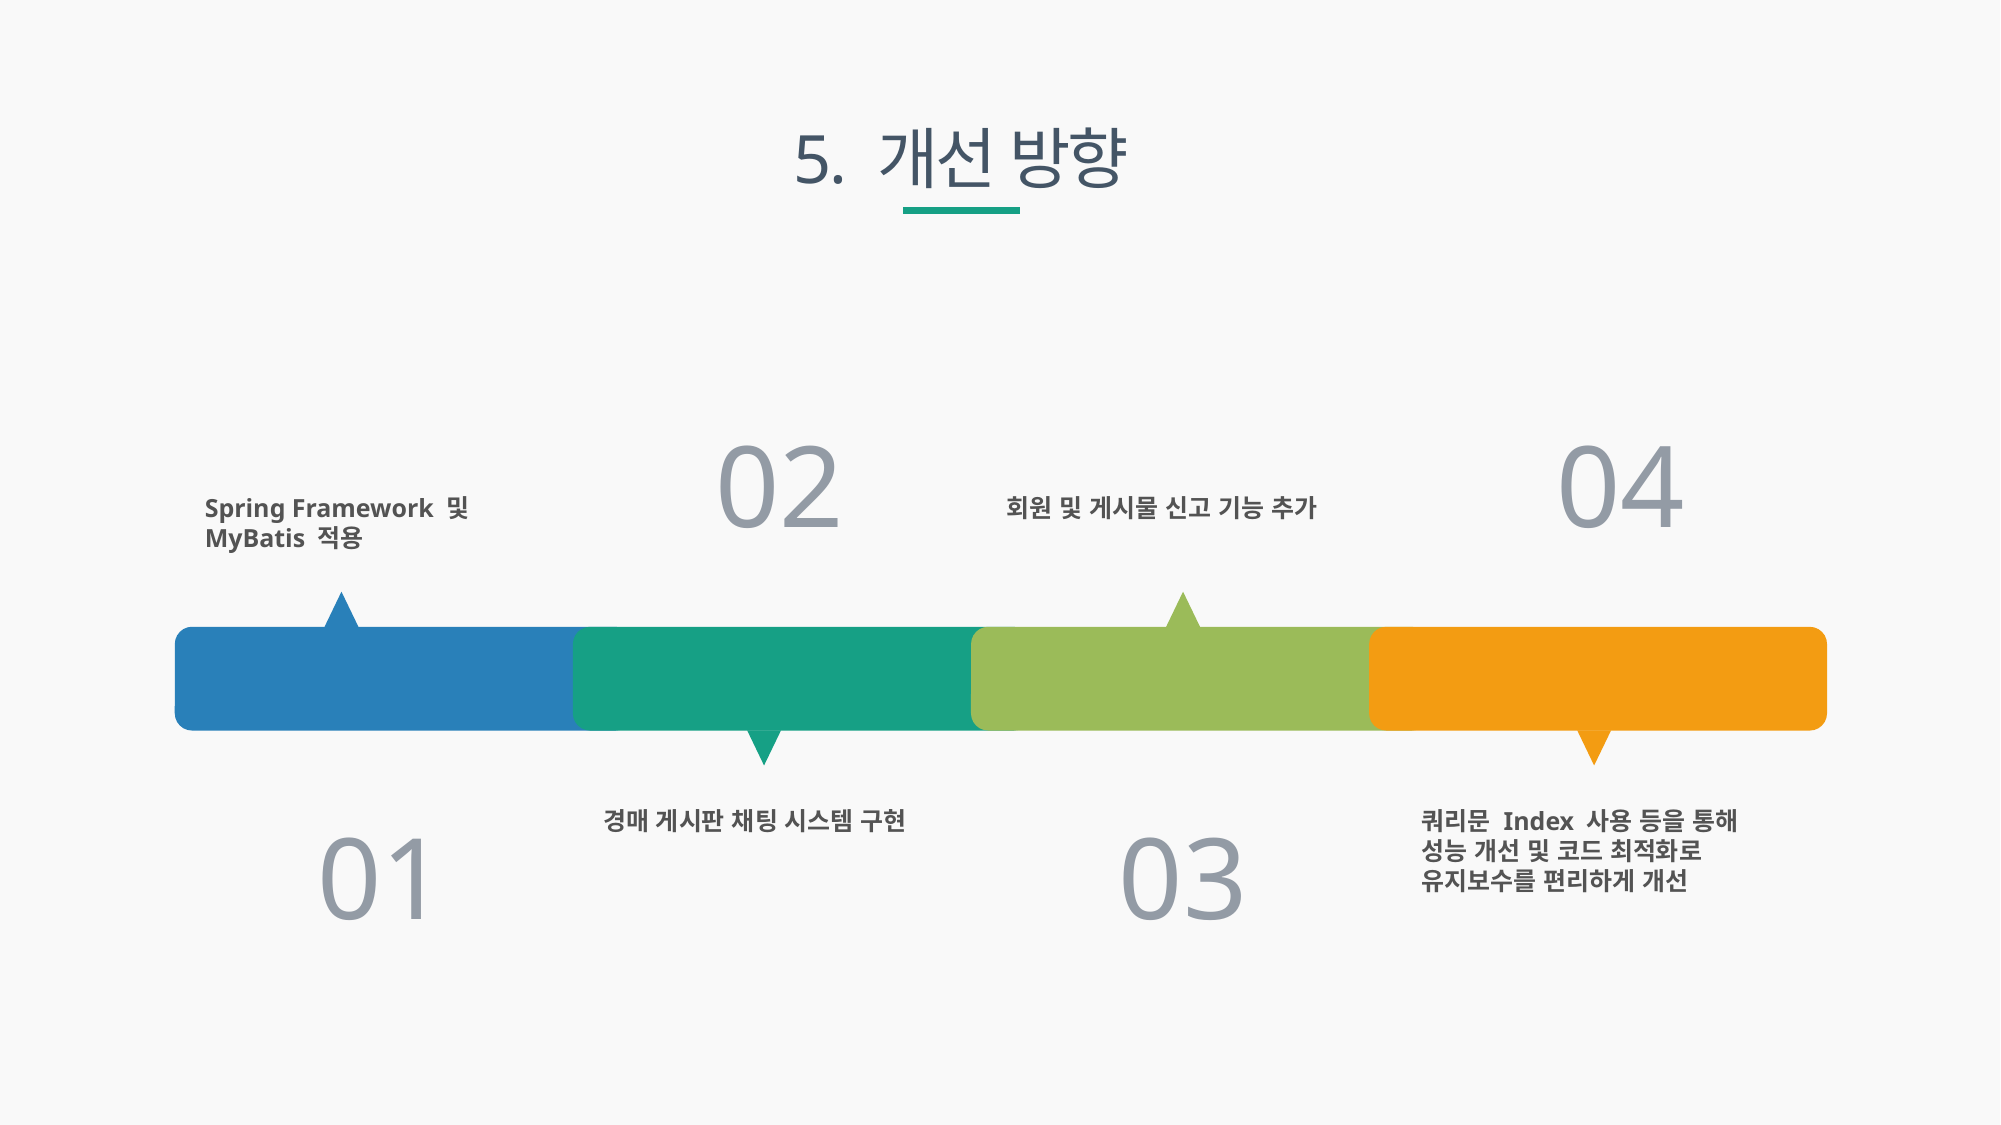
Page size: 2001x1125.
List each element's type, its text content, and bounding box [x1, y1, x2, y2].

text_box [173, 625, 588, 732]
text_box [745, 729, 783, 768]
text_box 04 [1428, 407, 1812, 558]
text_box [571, 625, 986, 732]
text_box [1575, 729, 1613, 768]
text_box [322, 589, 361, 628]
text_box [1164, 589, 1202, 628]
text_box [969, 625, 1384, 732]
text_box 03 [991, 799, 1375, 950]
text_box [1368, 625, 1829, 732]
text_box 5. 개선 방향 [619, 109, 1304, 205]
text_box 쿼리문 Index 사용 등을 통해 성능 개선 및 코드 최적화로 유지보수를 편리하게 개선 [1406, 797, 1790, 903]
text_box 01 [190, 799, 573, 950]
text_box 경매 게시판 채팅 시스템 구현 [588, 797, 971, 843]
text_box Spring Framework 및 MyBatis 적용 [190, 485, 573, 560]
text_box 02 [588, 407, 971, 558]
text_box 회원 및 게시물 신고 기능 추가 [991, 485, 1375, 530]
